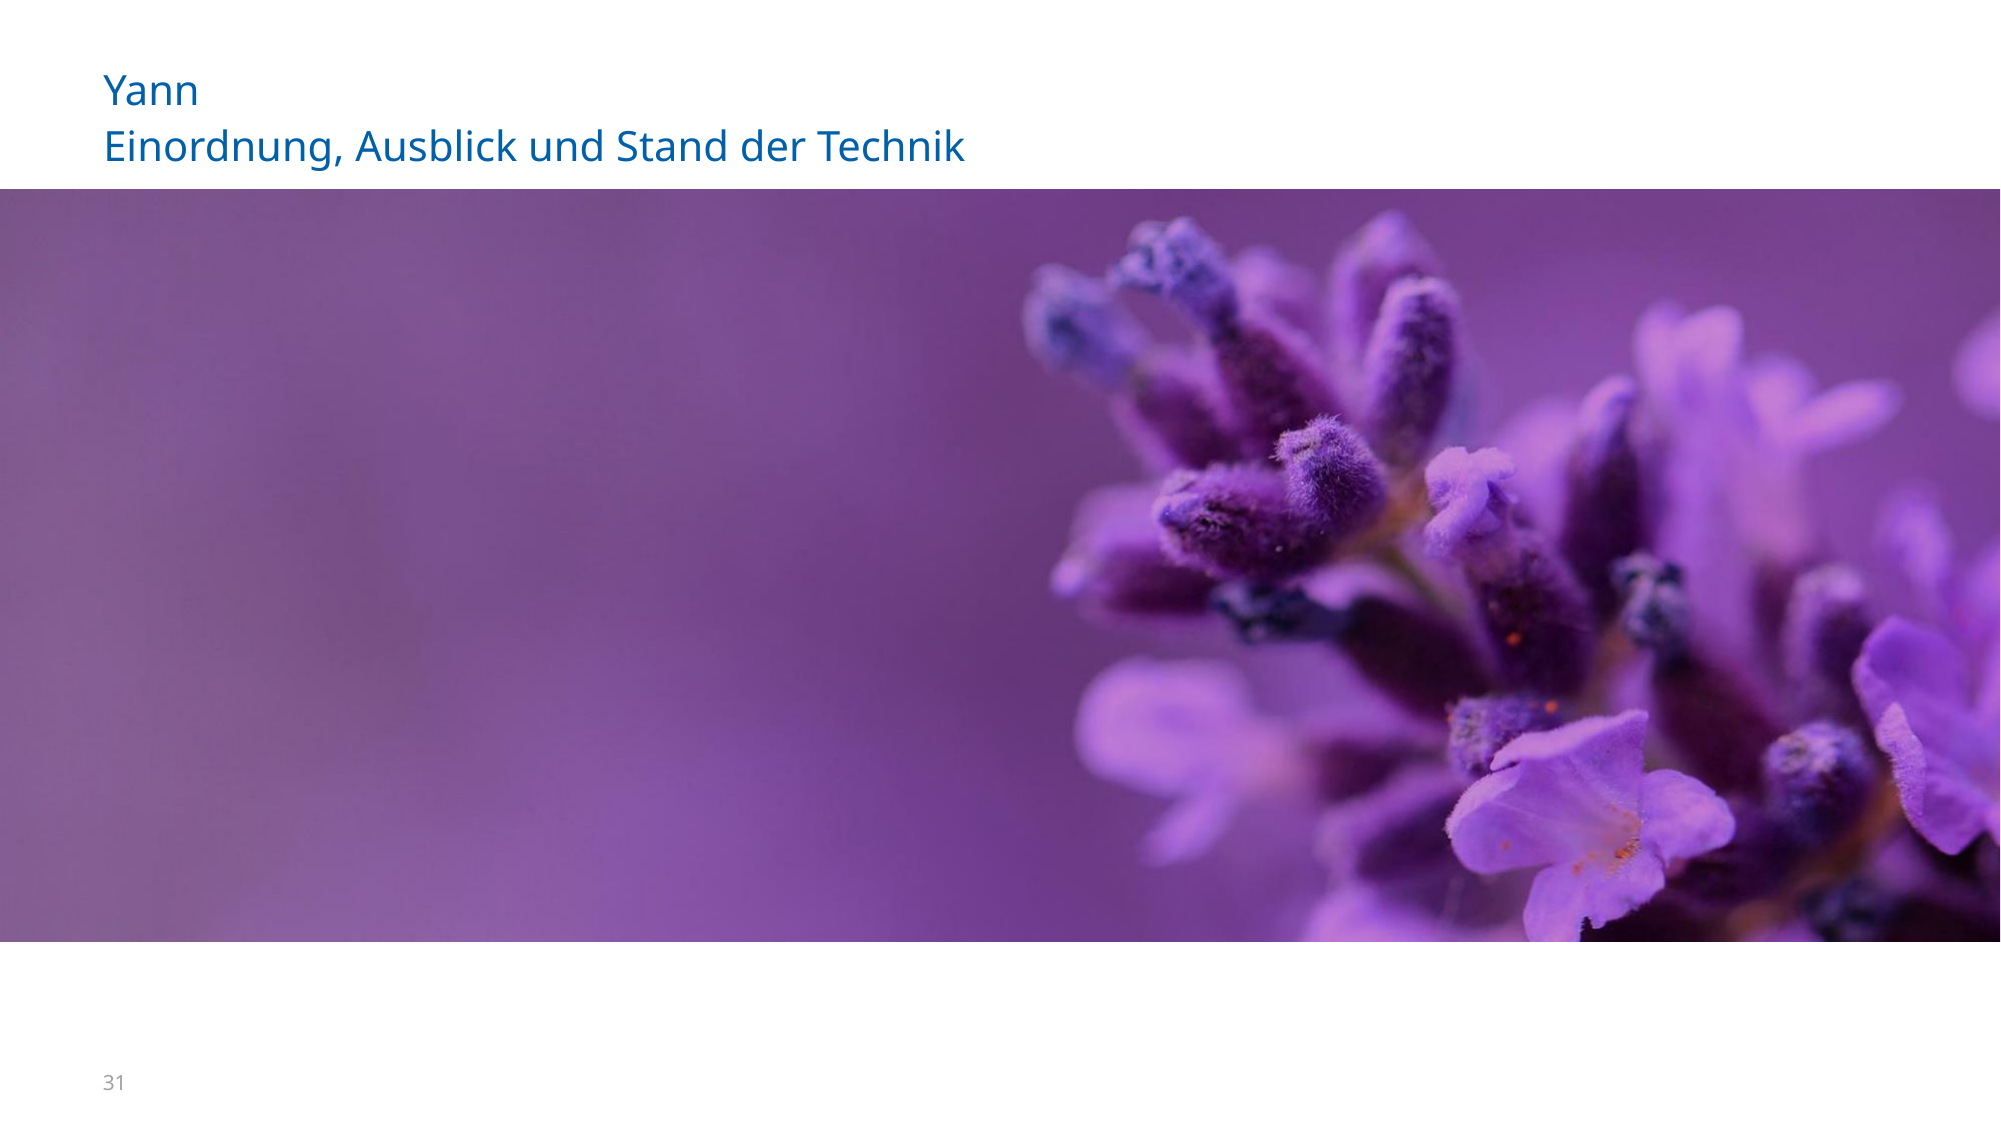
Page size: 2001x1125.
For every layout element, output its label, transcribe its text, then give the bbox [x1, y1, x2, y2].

picture [0, 189, 2001, 942]
title Yann [103, 60, 1898, 116]
list Einordnung, Ausblick und Stand der Technik [103, 116, 1898, 173]
slide_number 31 [102, 1065, 182, 1089]
